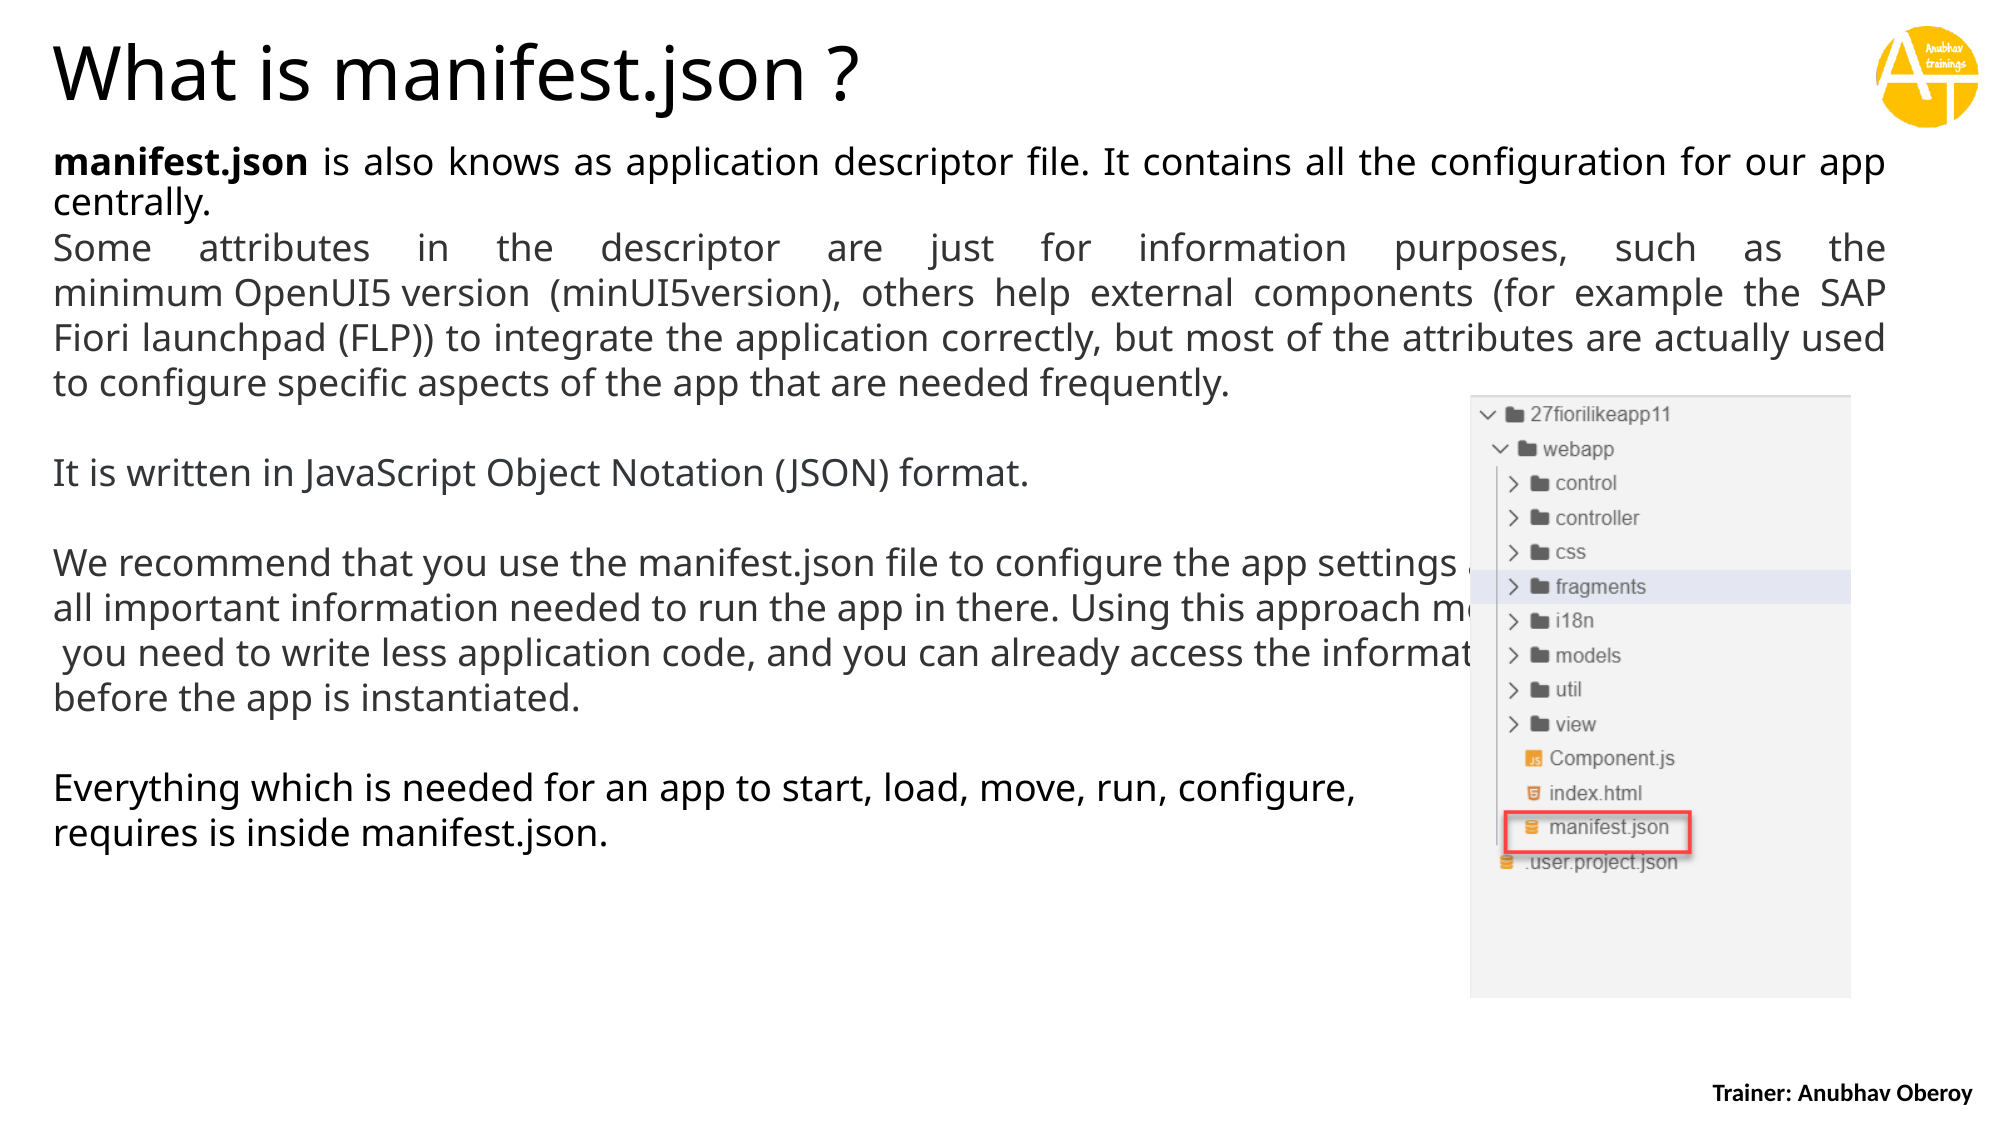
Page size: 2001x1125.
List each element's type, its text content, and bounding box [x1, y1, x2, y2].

picture [1866, 19, 1984, 136]
picture [1470, 395, 1851, 998]
title What is manifest.json ? [37, 19, 1826, 125]
subtitle manifest.json is also knows as application descriptor file. It contains all the configuration for our app centrally. Some attributes in the descriptor are just for information purposes, such as the minimum OpenUI5 version (minUI5version), others help external components (for example the SAP Fiori launchpad (FLP)) to integrate the application correctly, but most of the attributes are actually used to configure specific aspects of the app that are needed frequently. It is written in JavaScript Object Notation (JSON) format. We recommend that you use the manifest.json file to configure the app settings and put all important information needed to run the app in there. Using this approach means you need to write less application code, and you can already access the information before the app is instantiated. Everything which is needed for an app to start, load, move, run, configure, requires is inside manifest.json. [37, 135, 1903, 1013]
footer Trainer: Anubhav Oberoy [1660, 1074, 2000, 1108]
